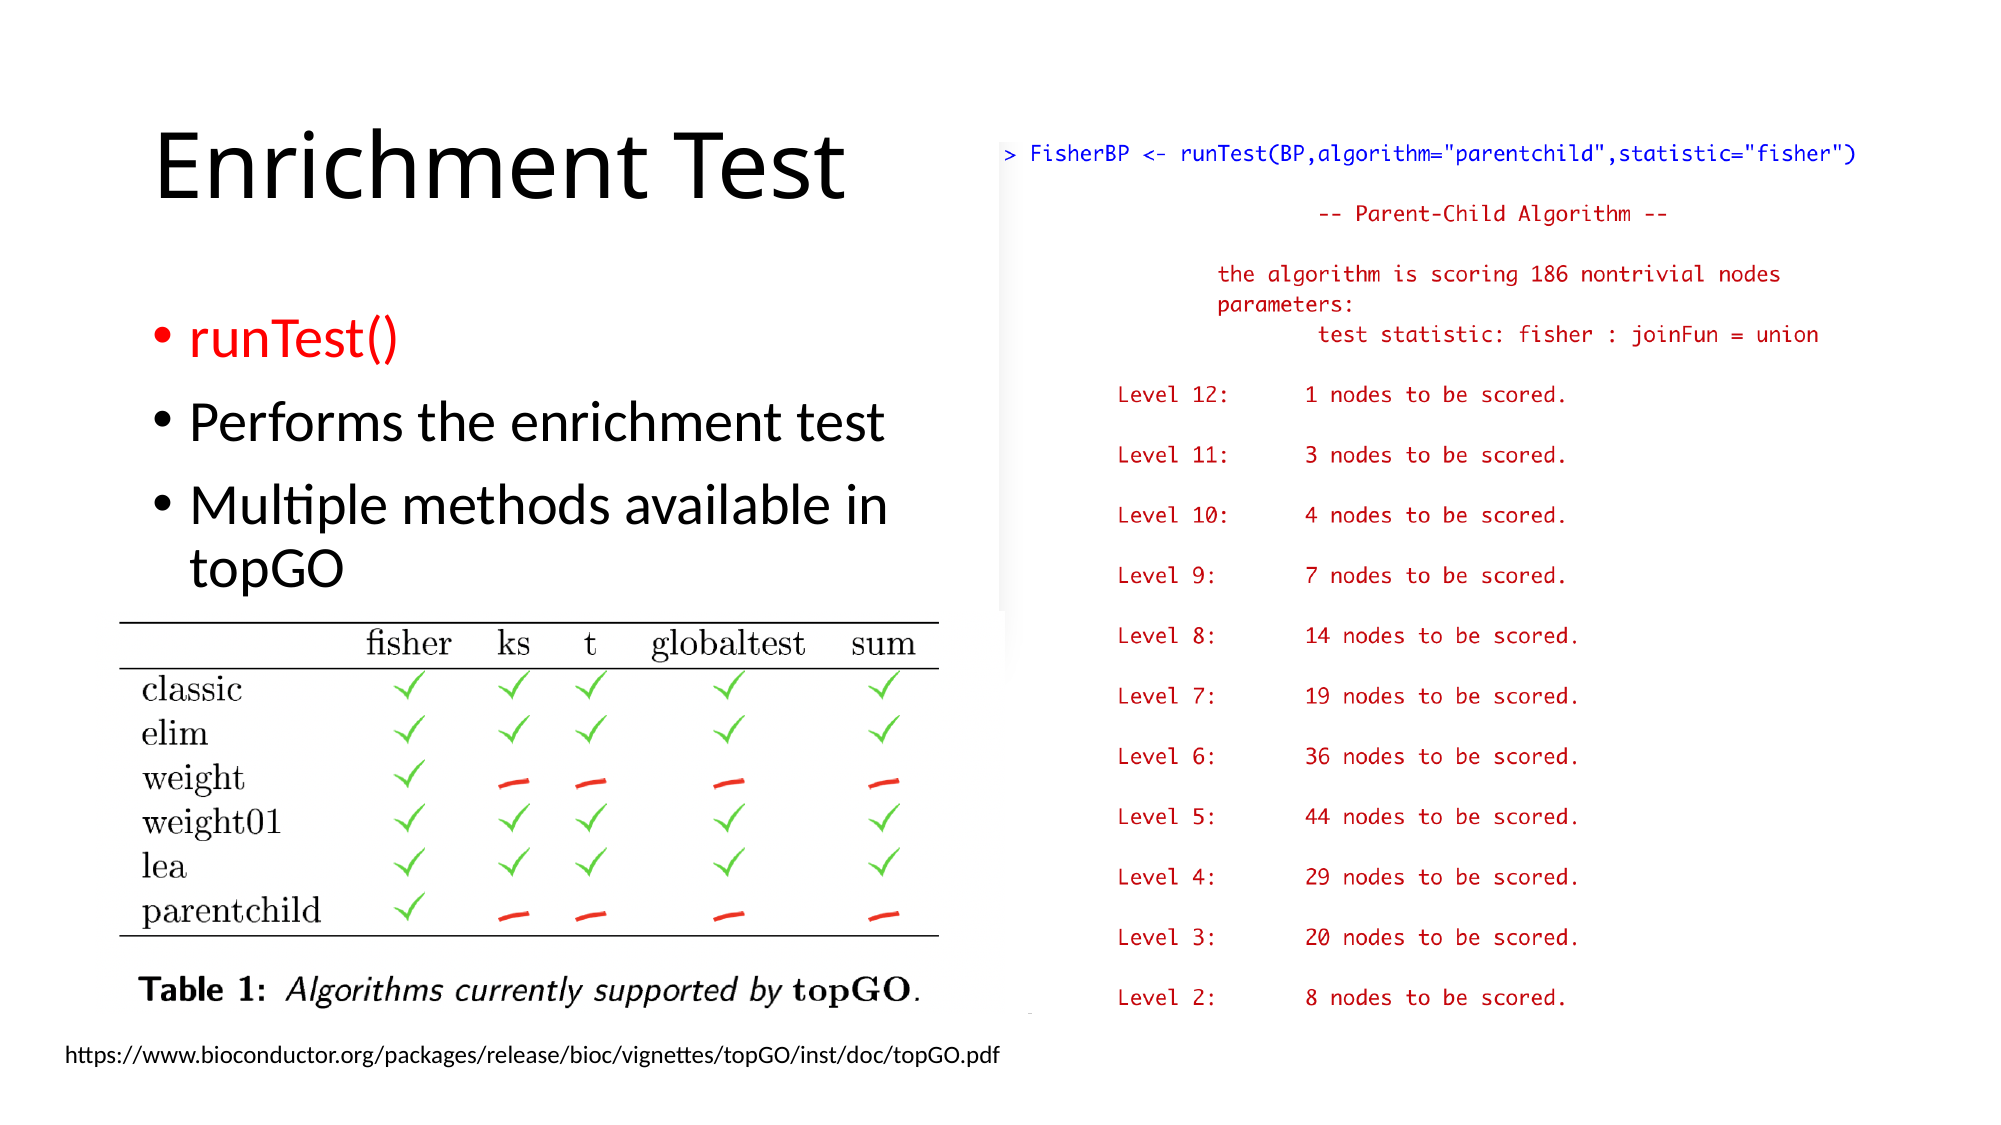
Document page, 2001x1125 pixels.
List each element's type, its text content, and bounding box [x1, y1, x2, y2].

text_box https://www.bioconductor.org/packages/release/bioc/vignettes/topGO/inst/doc/topGO.pdf [50, 1031, 1050, 1077]
title Enrichment Test [137, 59, 1863, 278]
picture [95, 142, 1885, 1014]
list runTest() Performs the enrichment test Multiple methods available in topGO [137, 299, 963, 611]
